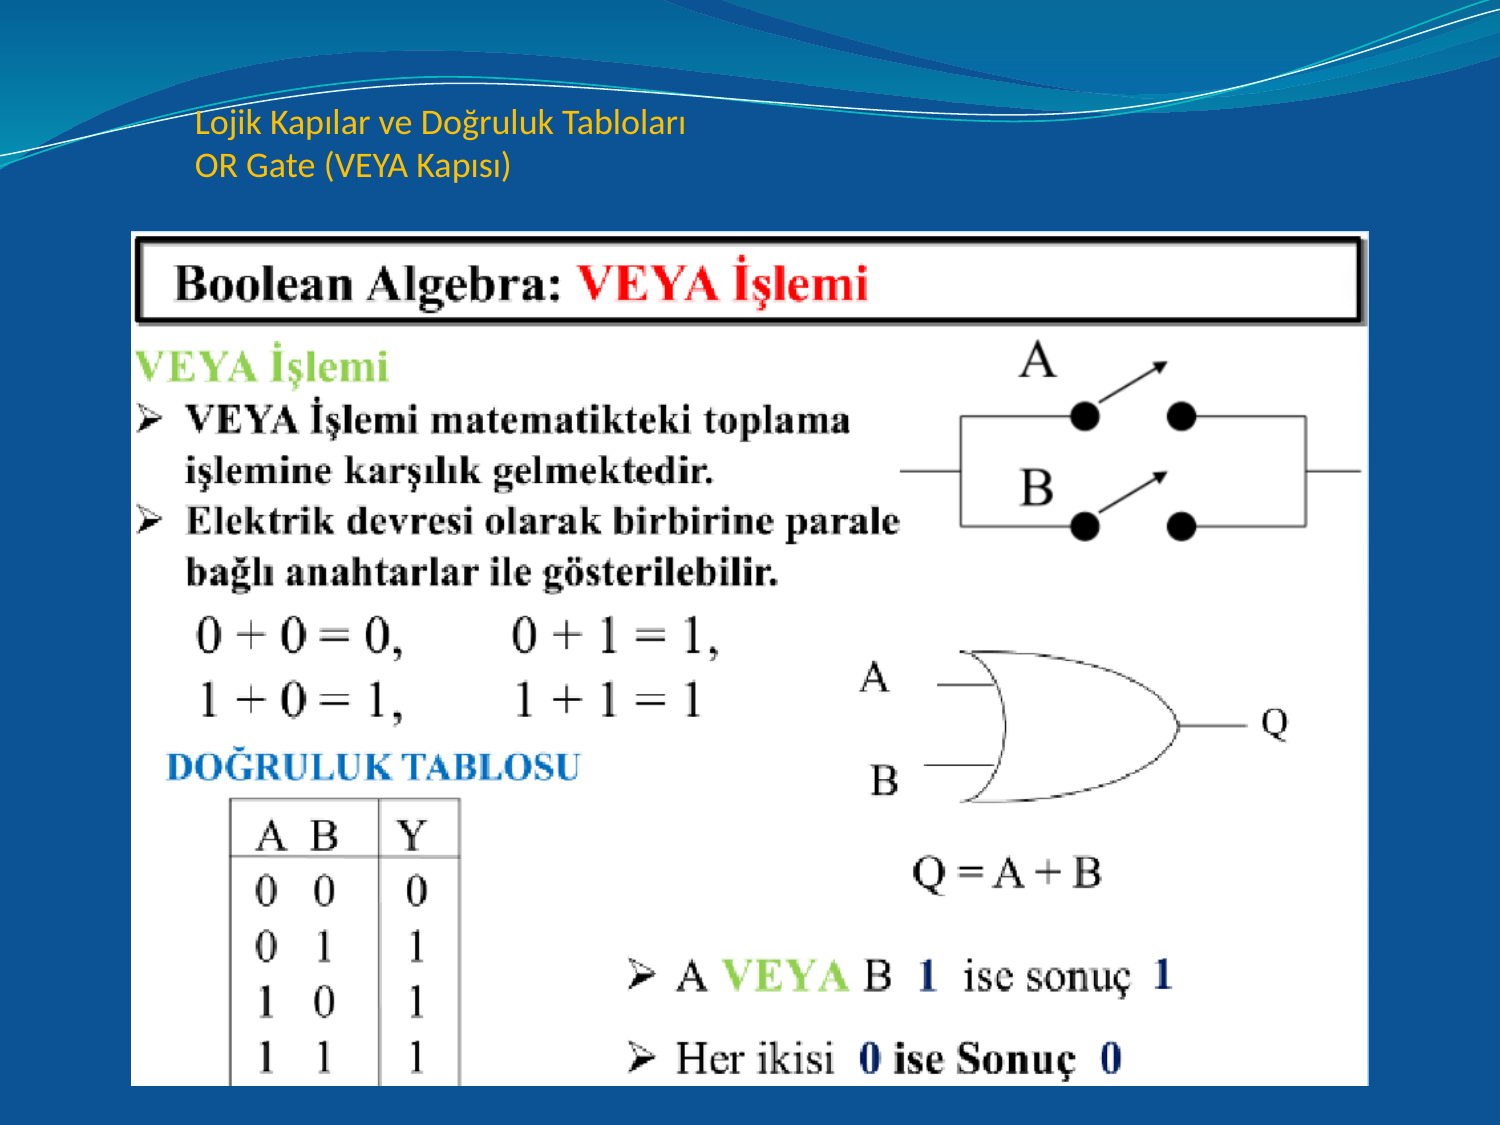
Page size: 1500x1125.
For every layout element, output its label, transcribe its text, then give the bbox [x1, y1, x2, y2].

title Lojik Kapılar ve Doğruluk Tabloları OR Gate (VEYA Kapısı) [194, 90, 1425, 185]
picture [131, 231, 1369, 1087]
